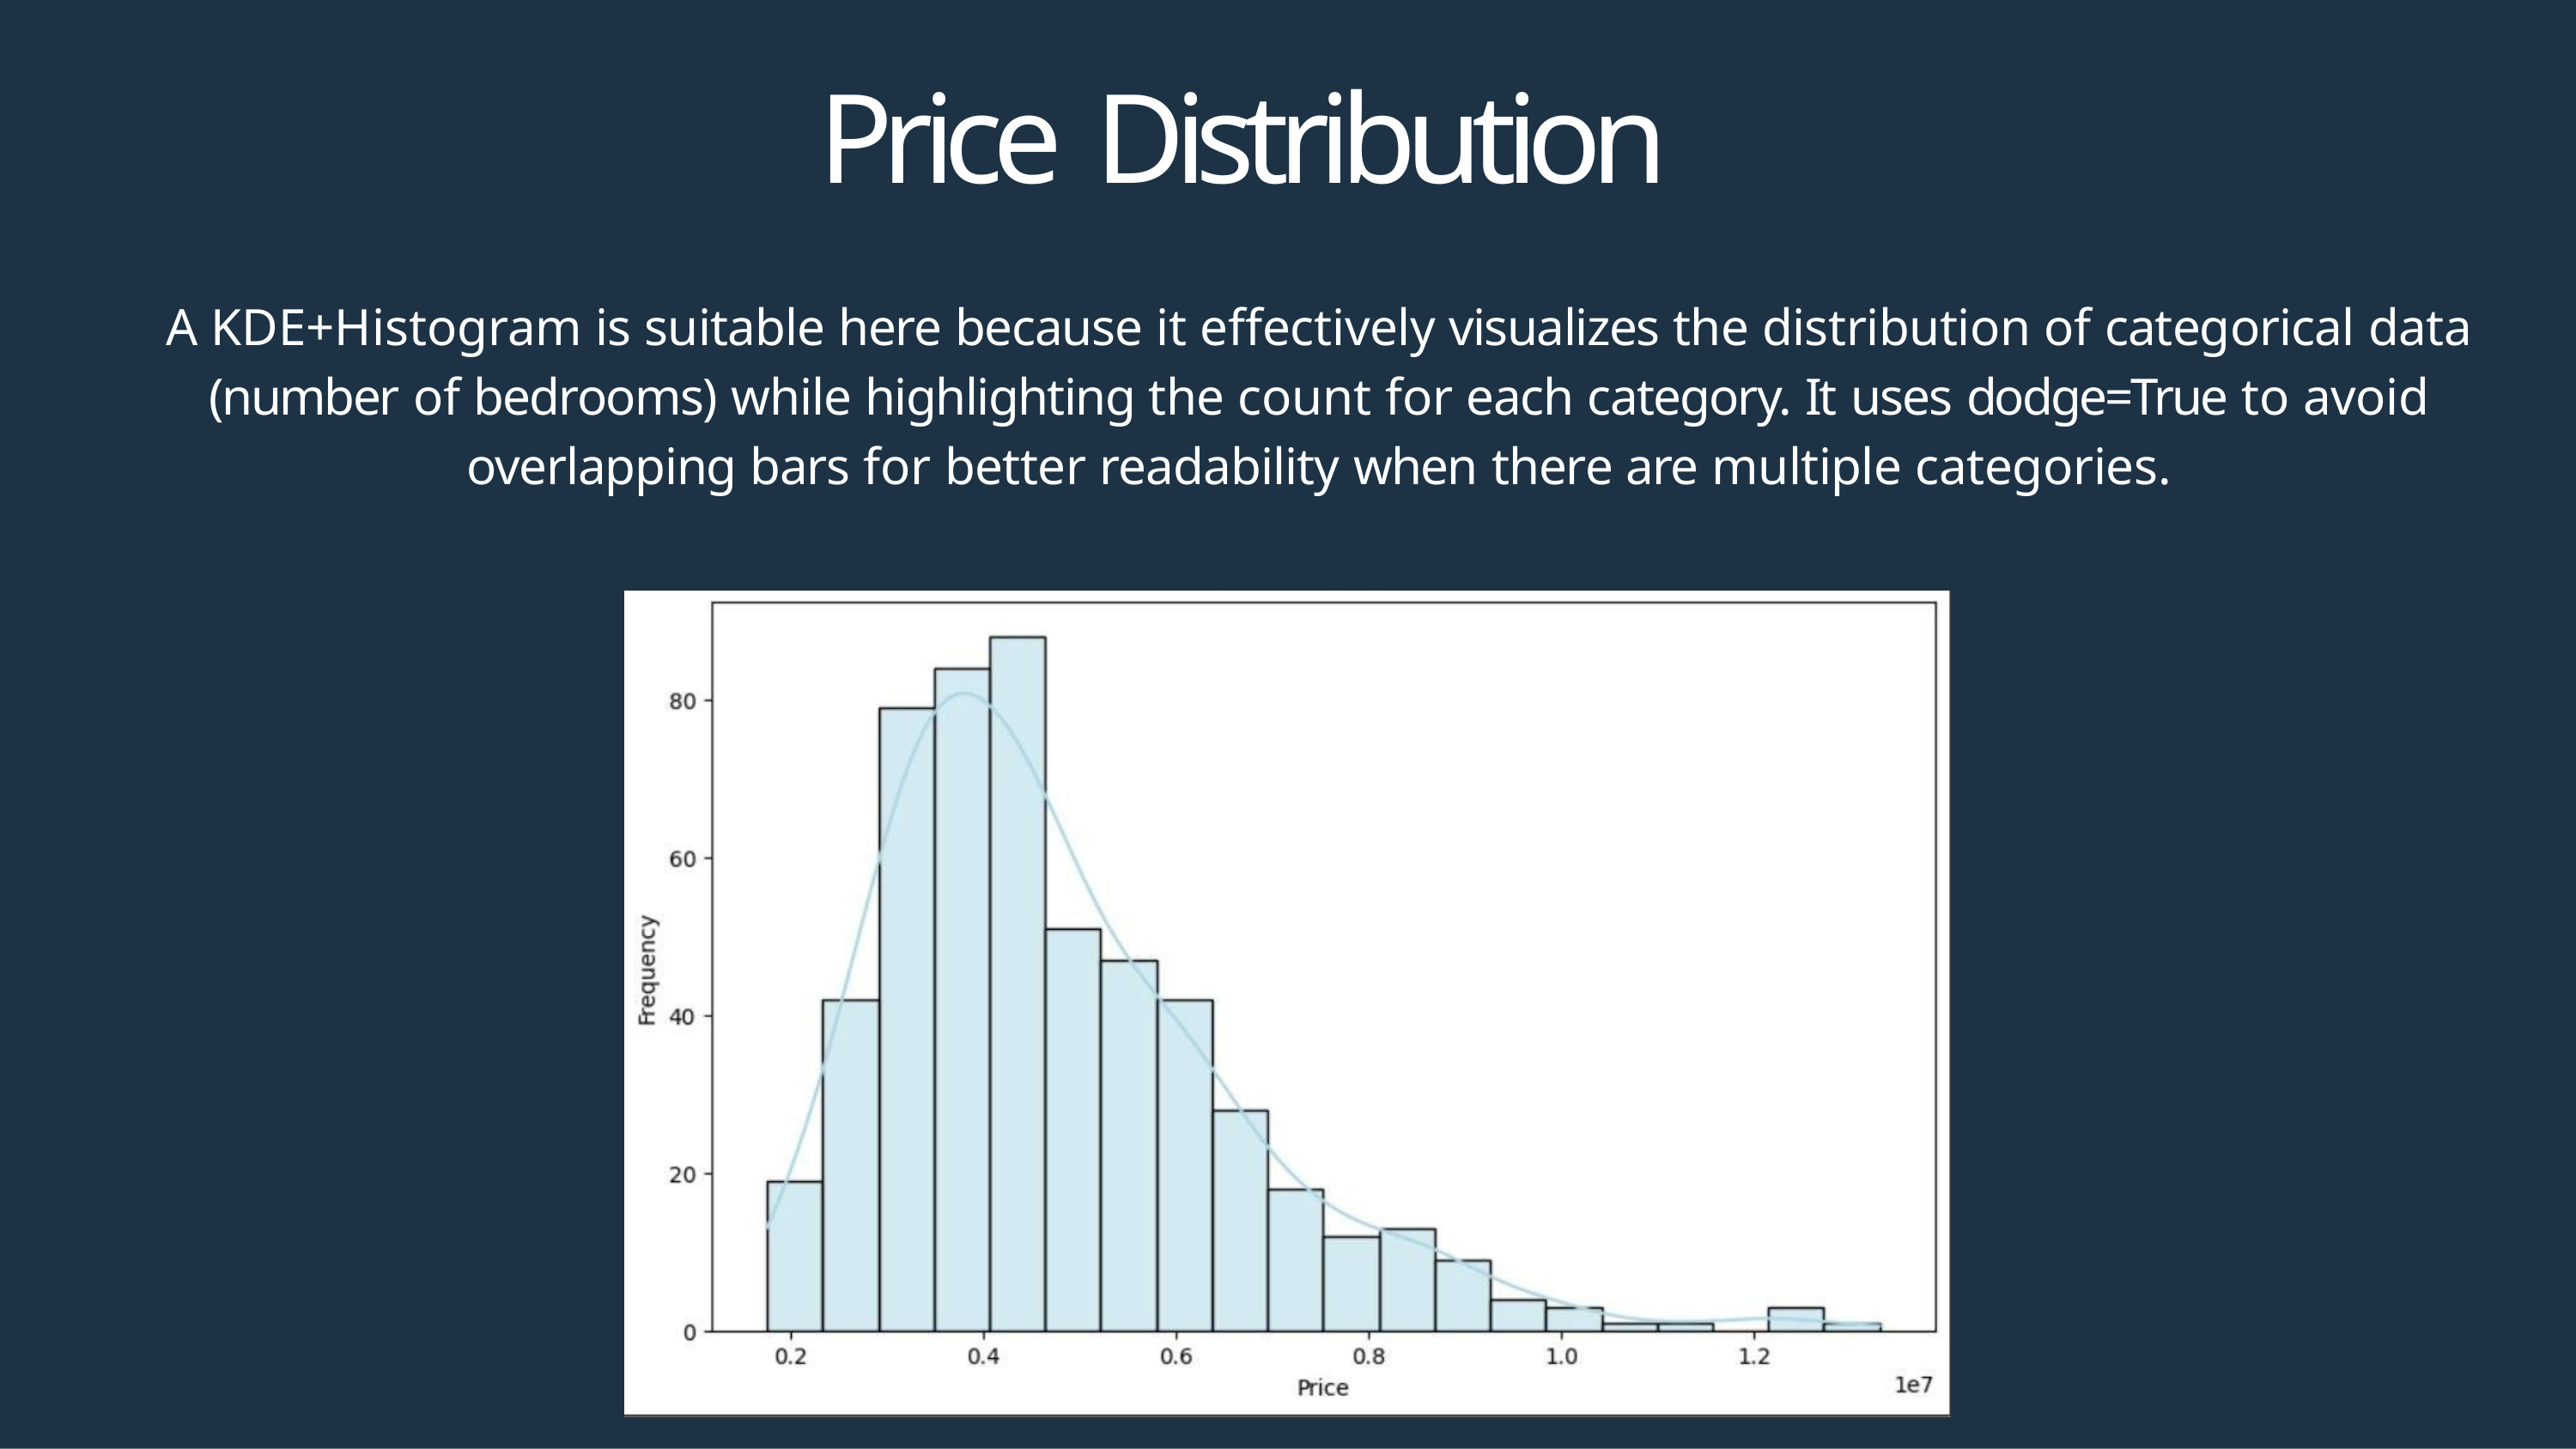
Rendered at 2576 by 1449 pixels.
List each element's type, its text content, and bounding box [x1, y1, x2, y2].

title Price Distribution [39, 58, 2516, 302]
text_box A KDE+Histogram is suitable here because it effectively visualizes the distribution of categorical data (number of bedrooms) while highlighting the count for each category. It uses dodge=True to avoid overlapping bars for better readability when there are multiple categories. [140, 302, 2497, 495]
picture [624, 591, 1951, 1417]
